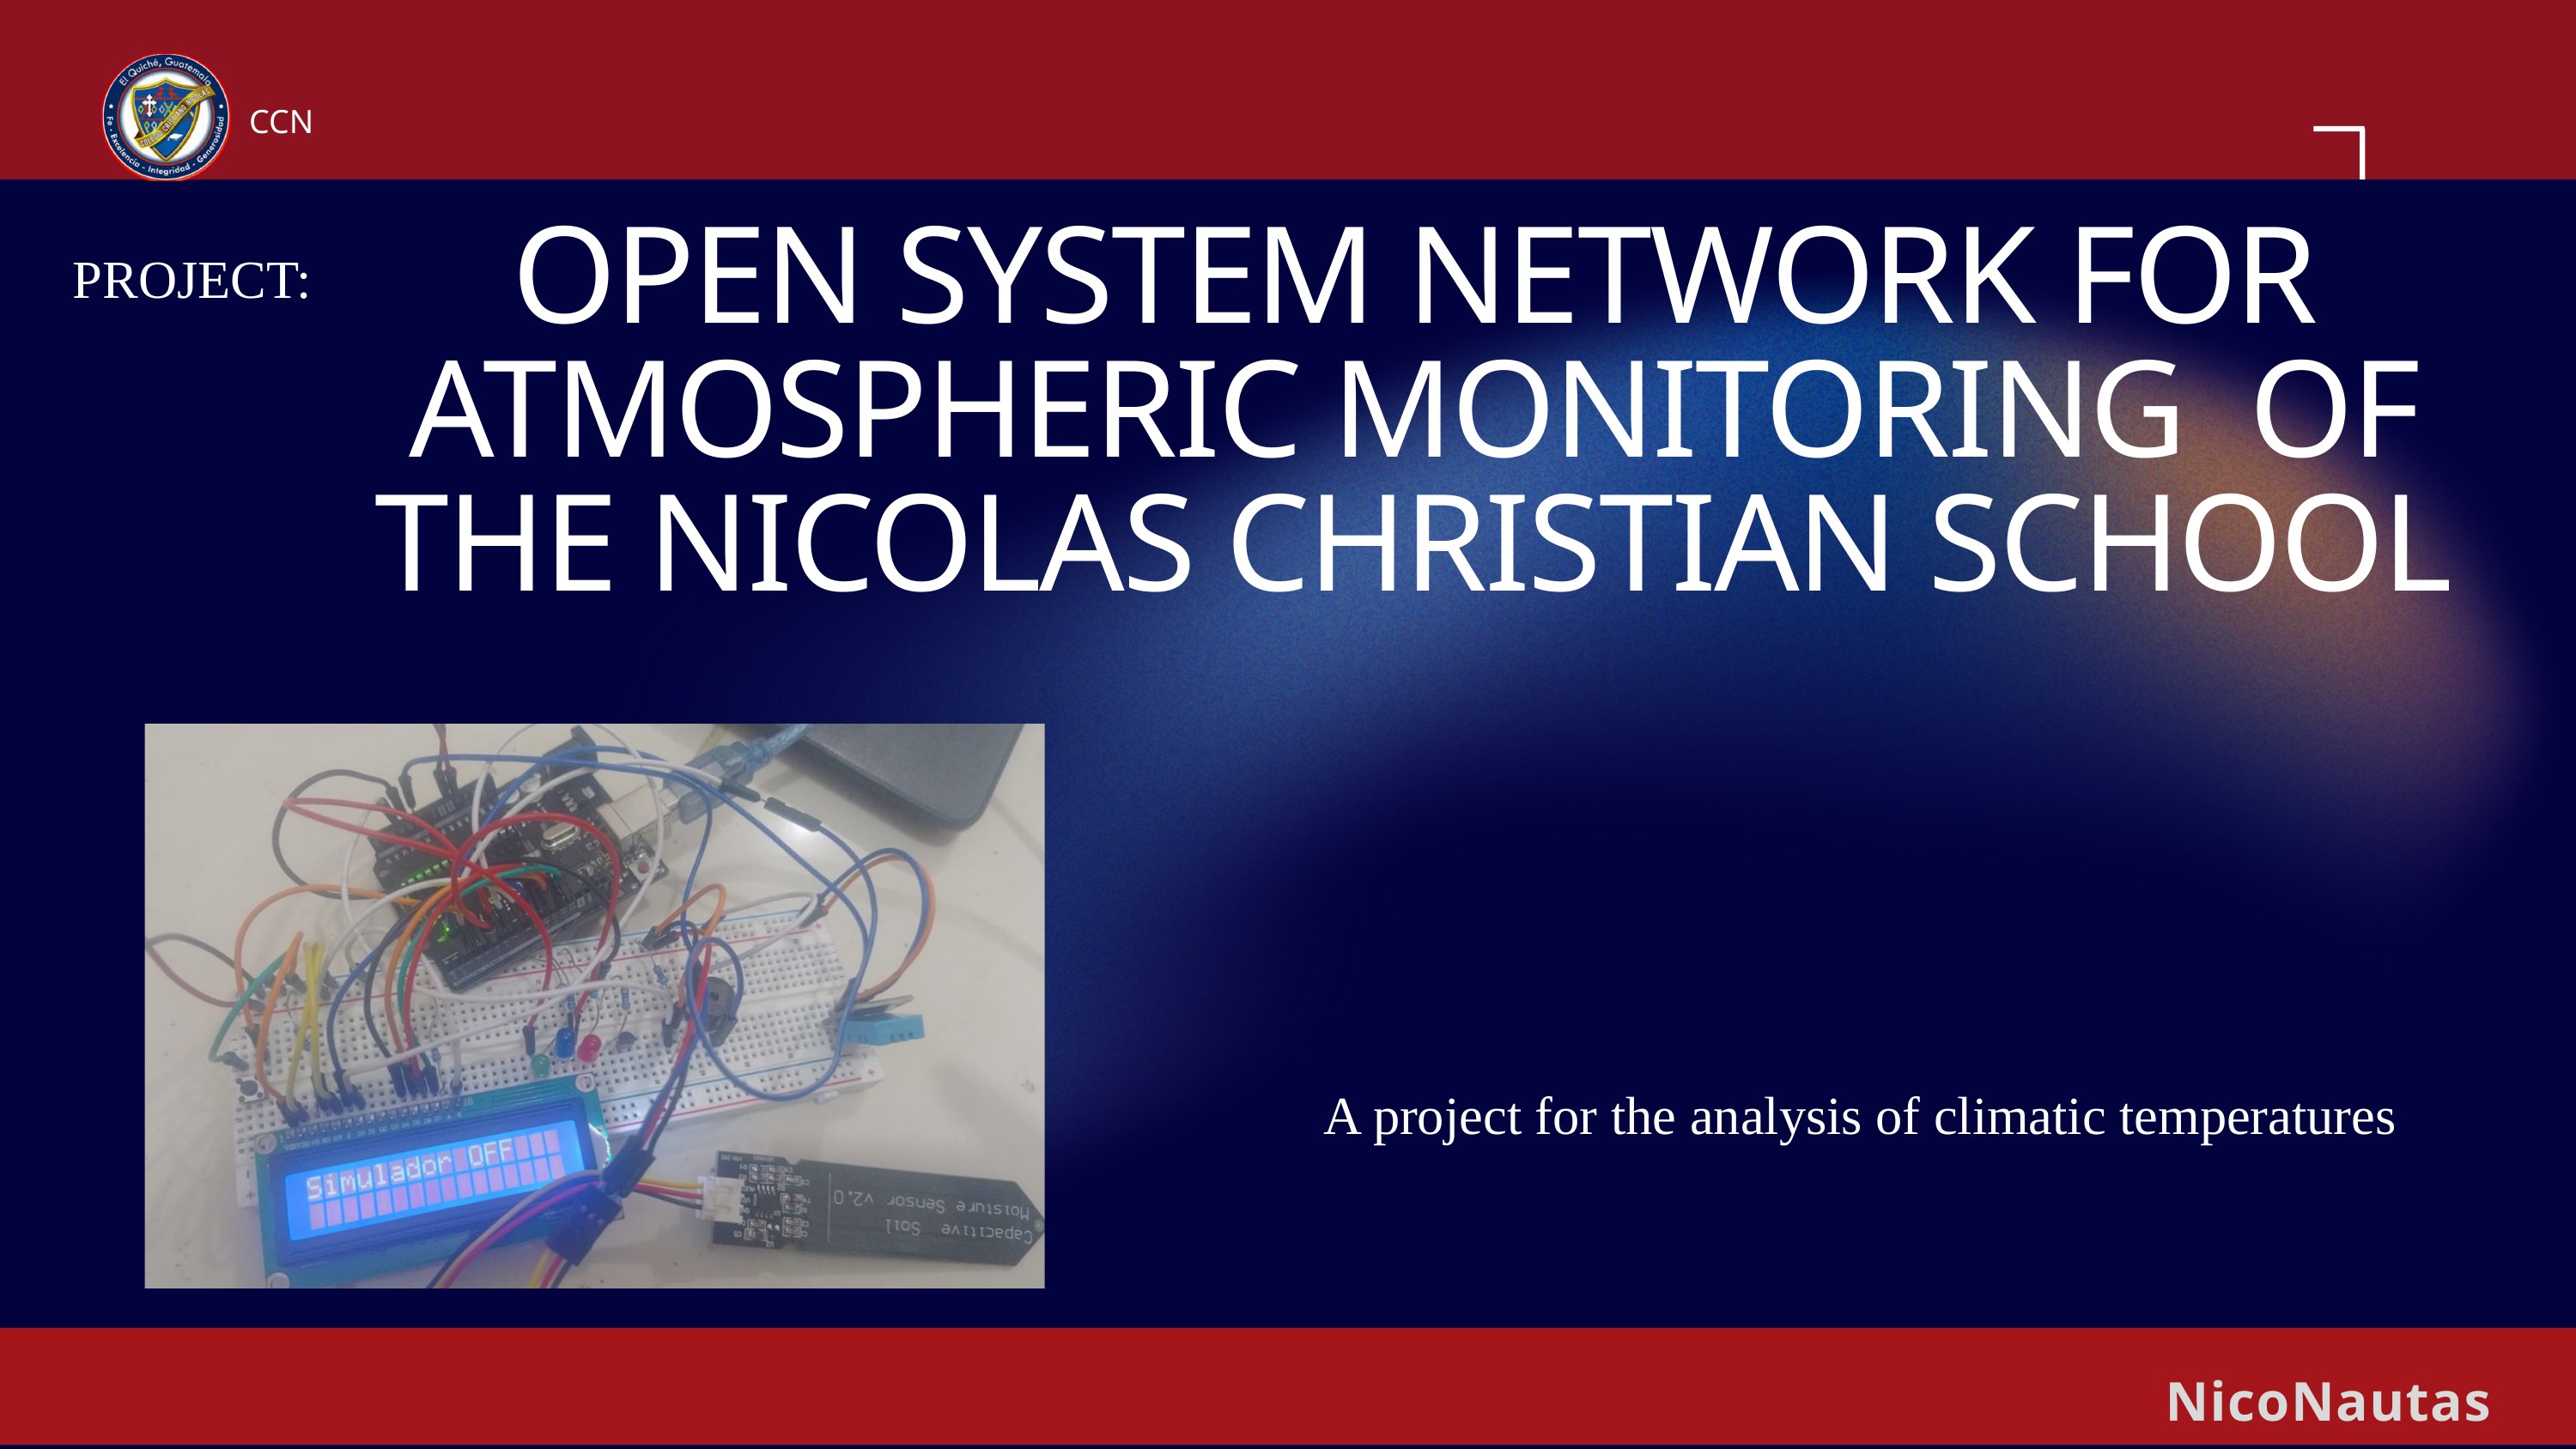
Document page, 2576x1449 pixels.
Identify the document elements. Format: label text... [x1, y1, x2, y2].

text_box [144, 724, 1045, 1288]
text_box PROJECT: [72, 254, 383, 309]
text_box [2313, 126, 2365, 180]
text_box A project for the analysis of climatic temperatures [1323, 1070, 2496, 1145]
text_box OPEN SYSTEM NETWORK FOR ATMOSPHERIC MONITORING OF THE NICOLAS CHRISTIAN SCHOOL [331, 215, 2496, 618]
text_box [144, 276, 2576, 1246]
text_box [0, 1319, 2576, 1449]
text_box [0, 0, 2576, 180]
